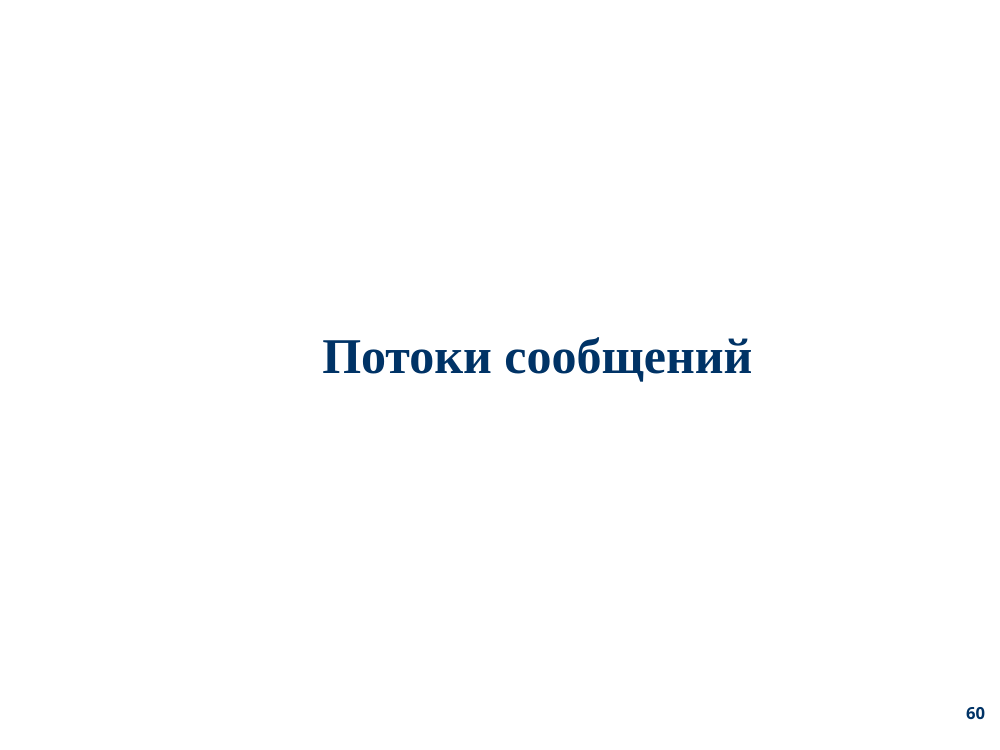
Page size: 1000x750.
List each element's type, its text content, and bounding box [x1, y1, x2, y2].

slide_number 60 [766, 683, 1000, 734]
text_box Потоки сообщений [0, 315, 1000, 391]
